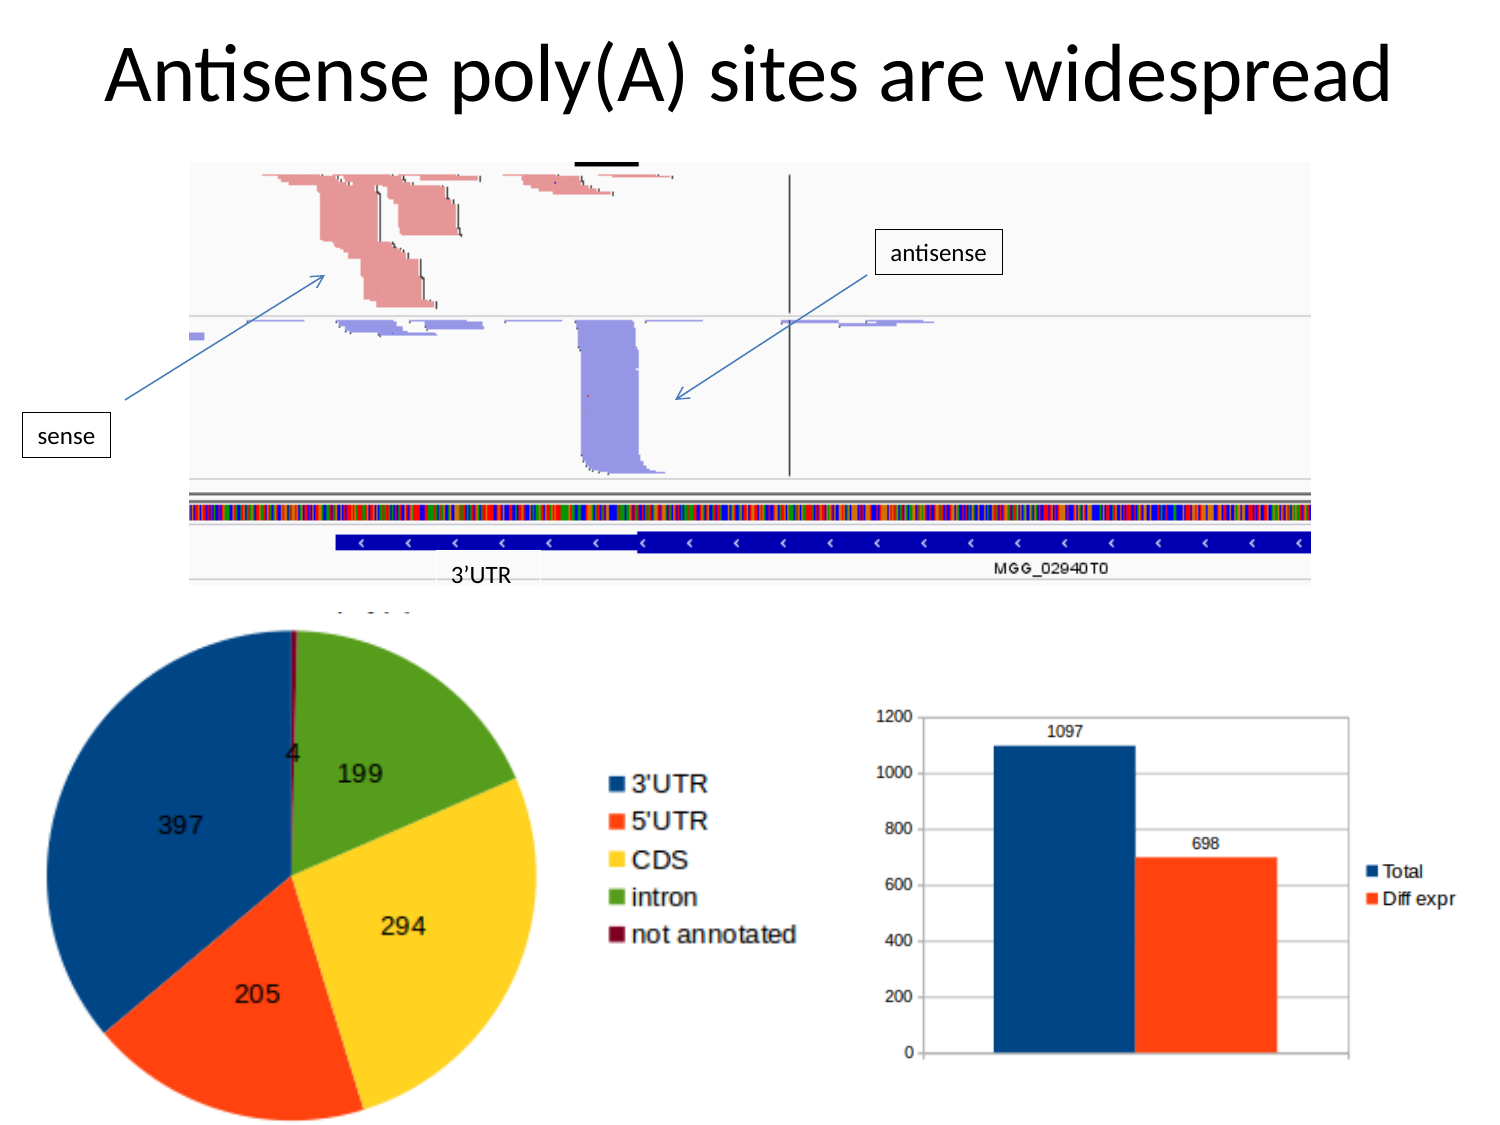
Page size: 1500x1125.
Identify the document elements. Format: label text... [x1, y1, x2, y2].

picture [0, 612, 847, 1125]
title Antisense poly(A) sites are widespread [75, 0, 1425, 138]
picture [188, 162, 1312, 585]
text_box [124, 274, 326, 401]
text_box sense [22, 412, 111, 458]
picture [866, 695, 1475, 1072]
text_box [674, 274, 868, 401]
